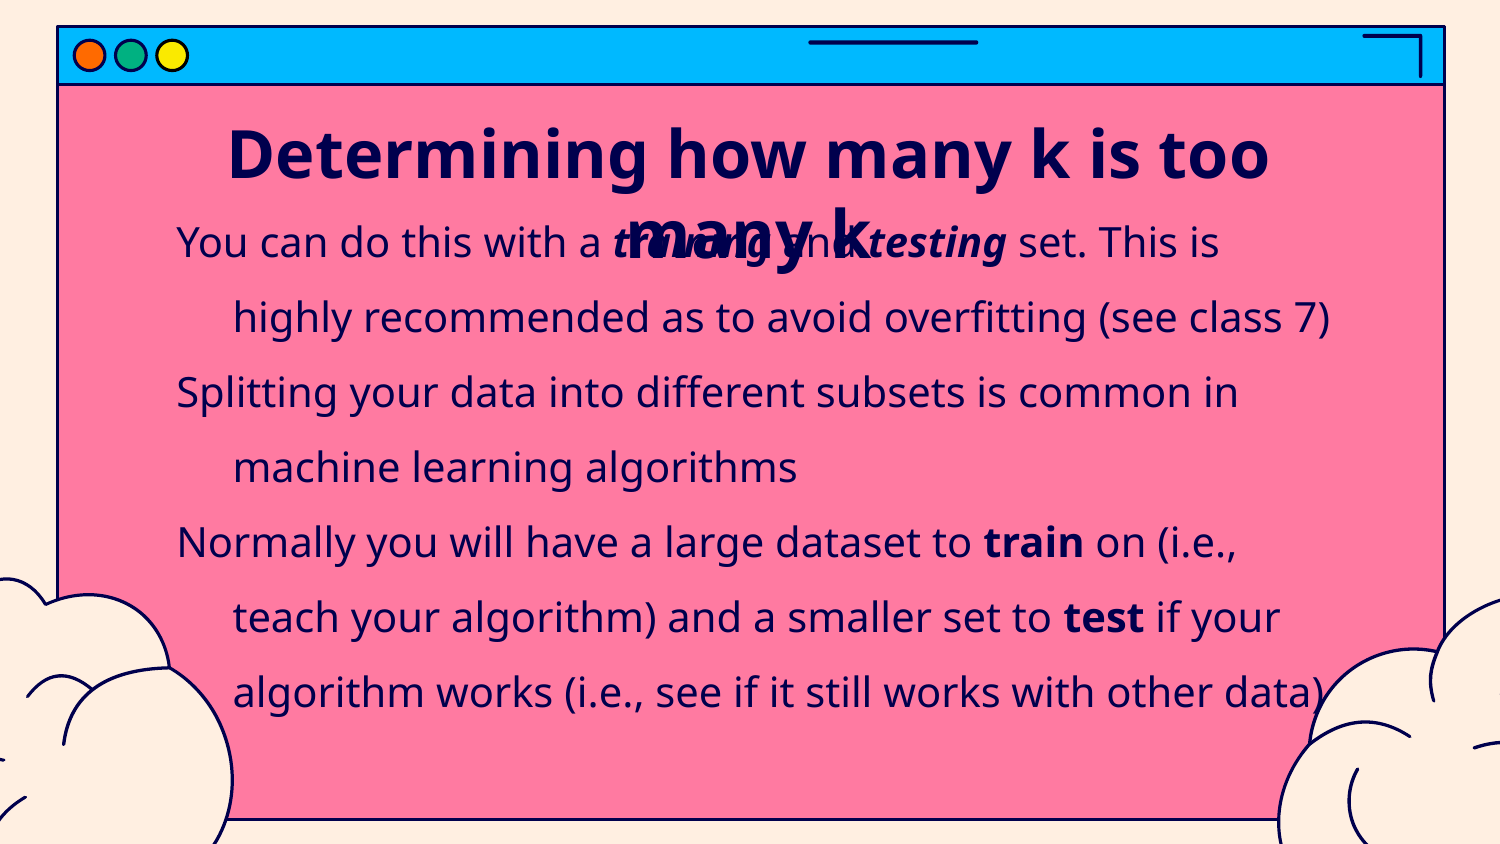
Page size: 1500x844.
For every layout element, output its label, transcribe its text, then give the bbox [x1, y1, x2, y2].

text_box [0, 605, 267, 844]
text_box You can do this with a training and testing set. This is highly recommended as to avoid overfitting (see class 7) Splitting your data into different subsets is common in machine learning algorithms Normally you will have a large dataset to train on (i.e., teach your algorithm) and a smaller set to test if your algorithm works (i.e., see if it still works with other data) [142, 176, 1358, 703]
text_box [1265, 605, 1500, 844]
title Determining how many k is too many k [114, 96, 1383, 191]
text_box [272, 703, 288, 716]
